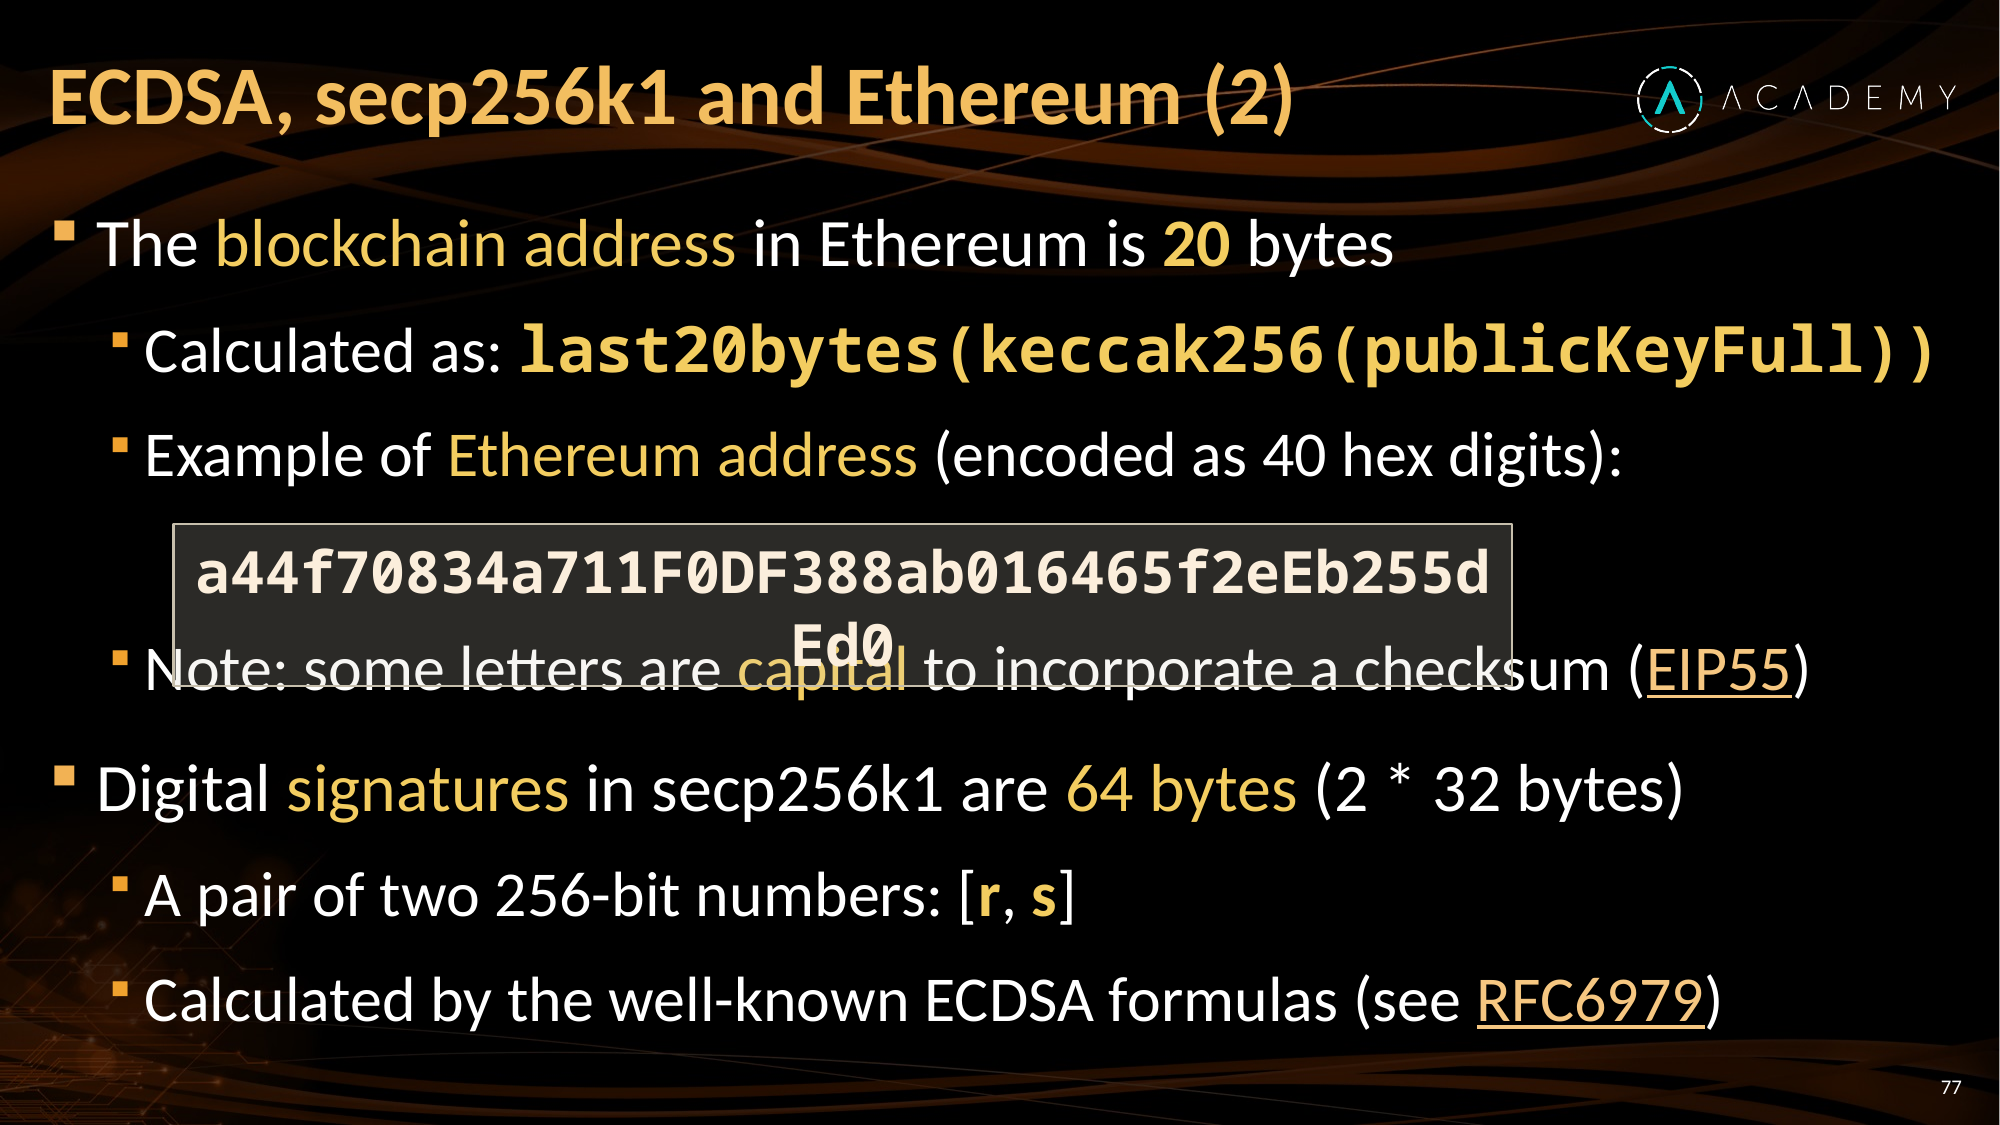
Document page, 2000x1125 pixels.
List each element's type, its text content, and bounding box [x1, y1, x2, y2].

text_box a44f70834a711F0DF388ab016465f2eEb255dEd0 [173, 524, 1513, 686]
picture [0, 0, 2000, 1125]
list The blockchain address in Ethereum is 20 bytes Calculated as: last20bytes(keccak256(publicKeyFull)) Example of Ethereum address (encoded as 40 hex digits): Note: some letters are capital to incorporate a checksum (EIP55) Digital signatures in secp256k1 are 64 bytes (2 * 32 bytes) A pair of two 256-bit numbers: [r, s] Calculated by the well-known ECDSA formulas (see RFC6979) [31, 188, 1968, 1103]
title ECDSA, secp256k1 and Ethereum (2) [30, 6, 1602, 189]
